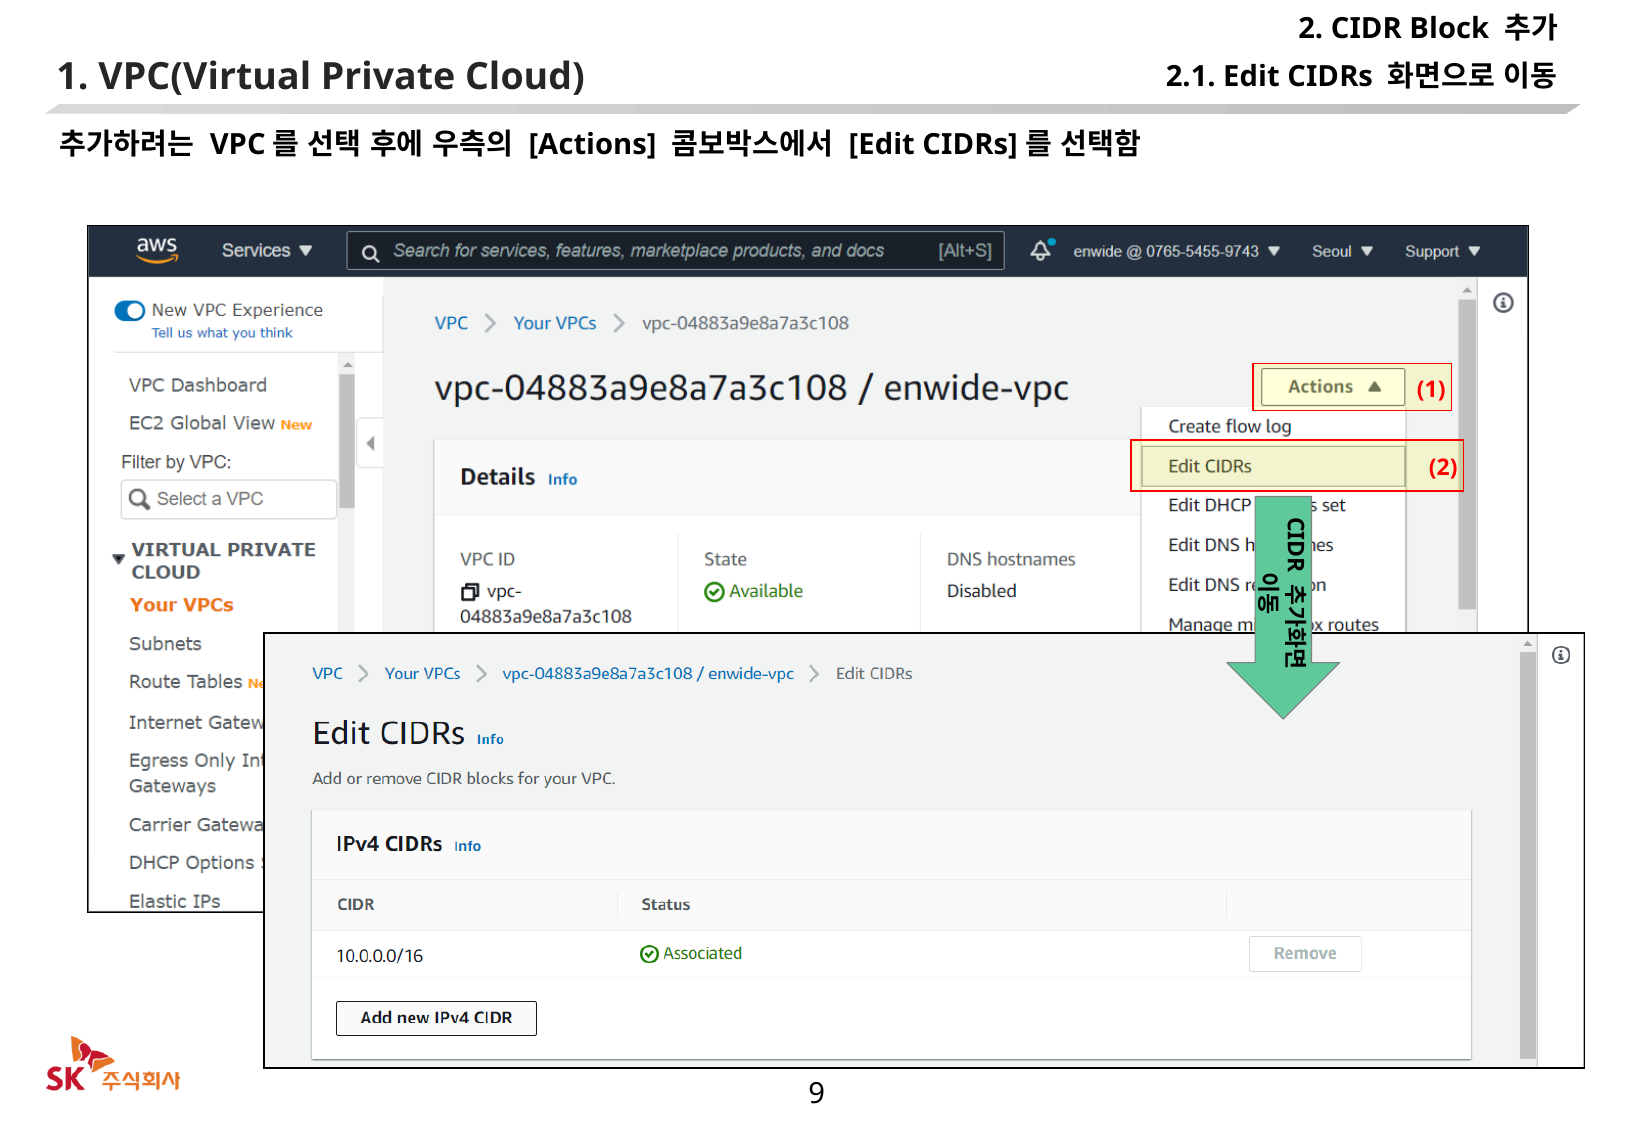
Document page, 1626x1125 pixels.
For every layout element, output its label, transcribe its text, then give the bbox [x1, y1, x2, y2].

text_box 추가하려는 VPC를 선택 후에 우측의 [Actions] 콤보박스에서 [Edit CIDRs]를 선택함 [44, 117, 1581, 247]
picture [87, 225, 1585, 1068]
list 2. CIDR Block 추가 2.1. Edit CIDRs 화면으로 이동 [941, 0, 1569, 103]
text_box 1. VPC(Virtual Private Cloud) [41, 49, 601, 105]
picture [46, 1036, 180, 1094]
